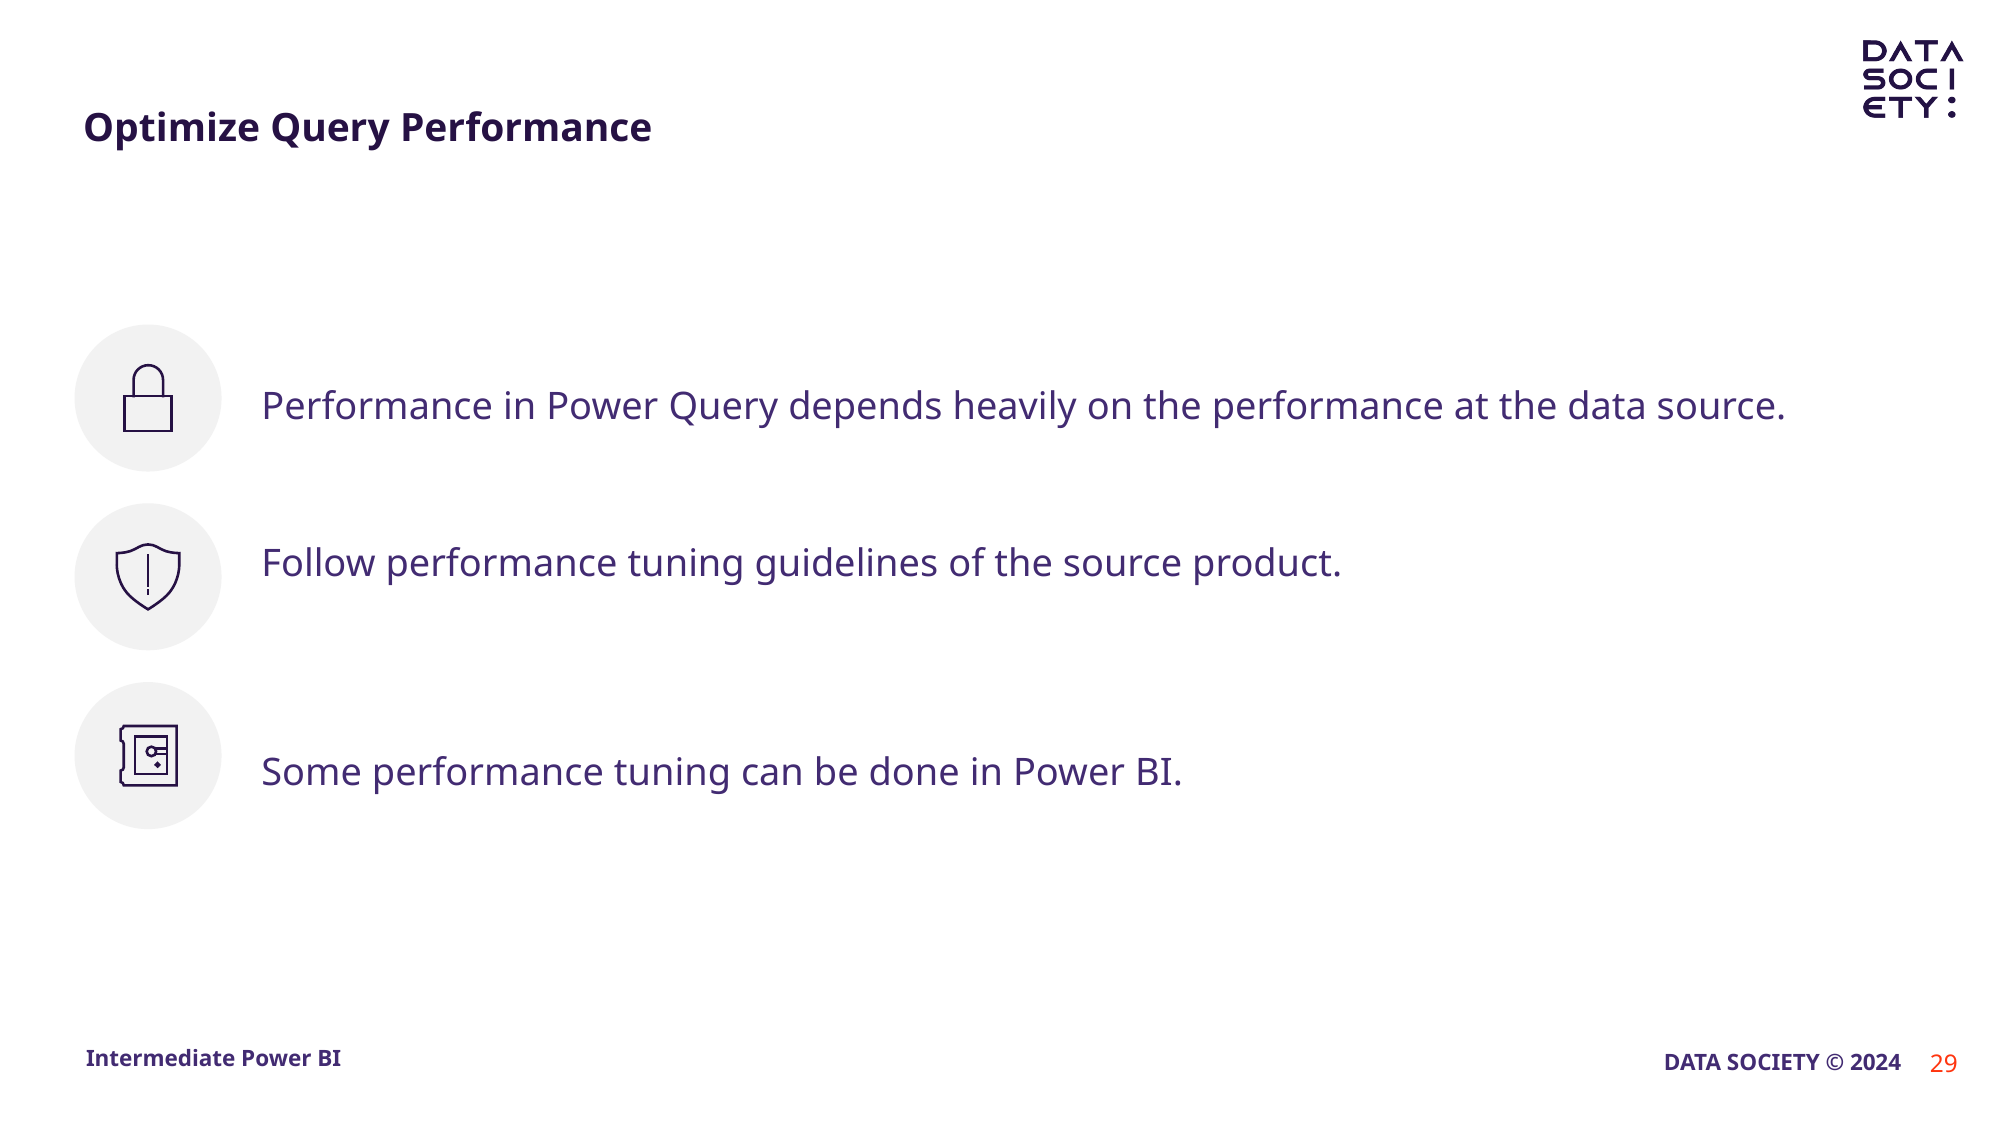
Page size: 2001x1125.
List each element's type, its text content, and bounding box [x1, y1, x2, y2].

title Optimize Query Performance [68, 87, 1932, 213]
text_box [74, 681, 222, 830]
slide_number ‹#› [1853, 1033, 1974, 1097]
picture [1863, 40, 1964, 118]
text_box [74, 324, 222, 472]
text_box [74, 503, 222, 651]
list Performance in Power Query depends heavily on the performance at the data source. Follow performance tuning guidelines of the source product. Some performance tuning can be done in Power BI. [230, 359, 1954, 813]
